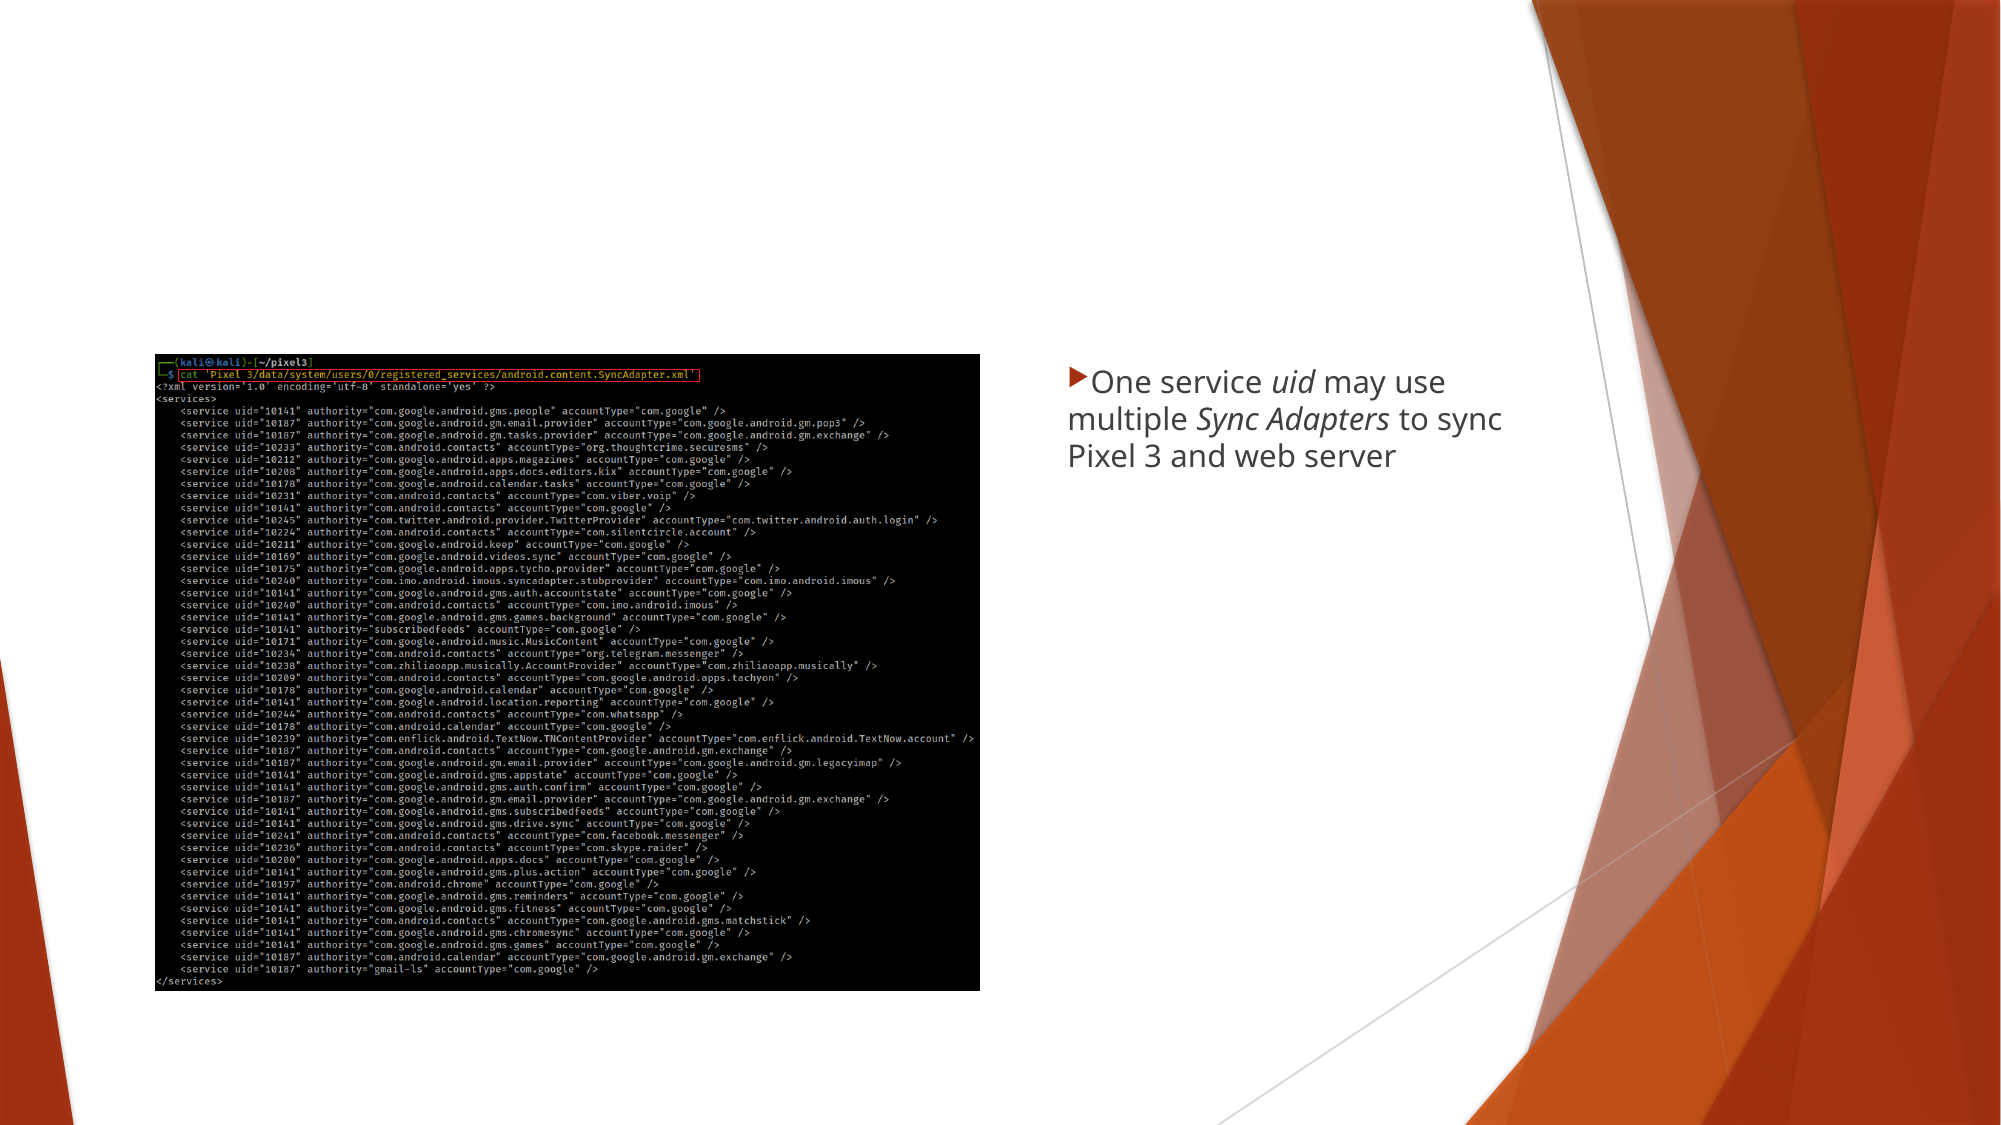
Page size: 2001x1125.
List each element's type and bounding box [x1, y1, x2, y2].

picture [154, 353, 981, 992]
text_box [0, 0, 2000, 1125]
